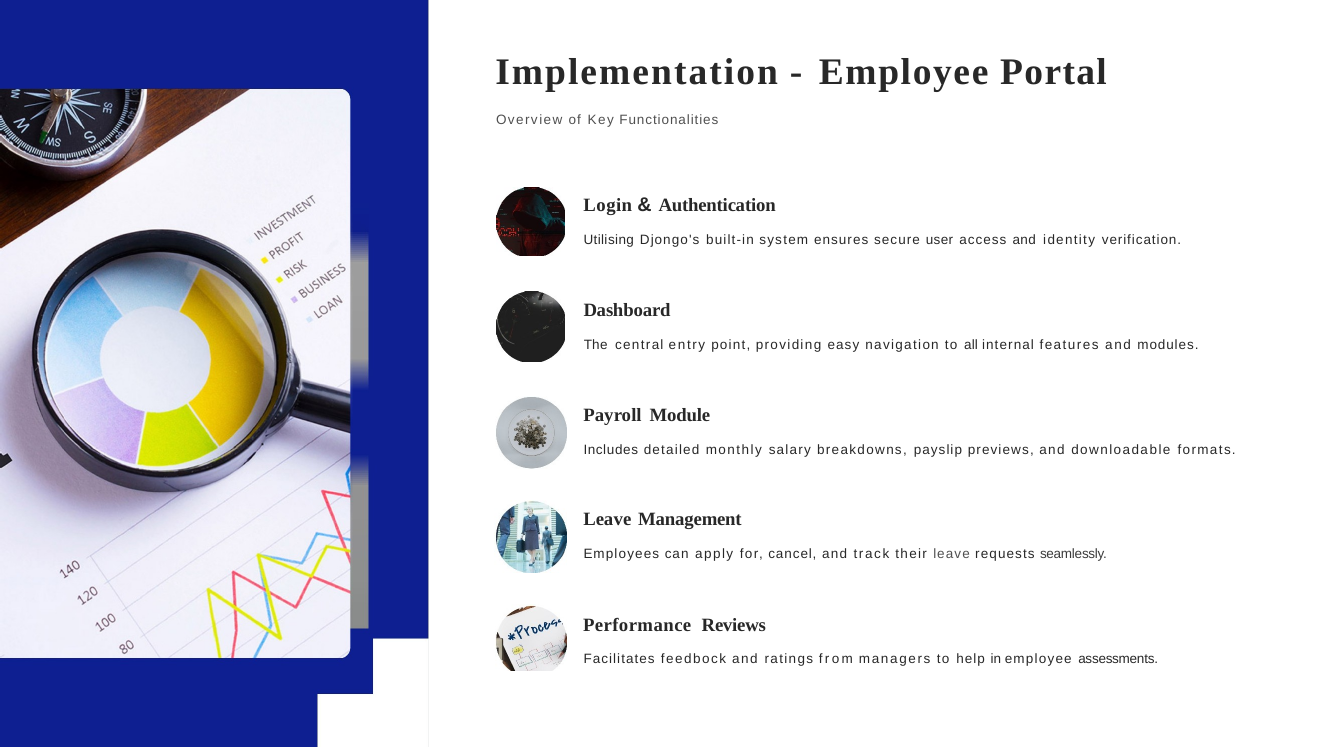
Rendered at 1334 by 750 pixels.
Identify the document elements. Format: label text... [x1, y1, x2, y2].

text_box Overview of Key Functionalities [493, 108, 728, 127]
text_box Dashboard The central entry point, providing easy navigation to all internal features and modules. [581, 295, 1214, 352]
picture [494, 499, 568, 573]
picture [0, 0, 429, 748]
picture [496, 187, 565, 256]
picture [495, 604, 567, 672]
picture [496, 291, 565, 363]
text_box Leave Management Employees can apply for, cancel, and track their leave requests seamlessly. [581, 505, 1130, 562]
picture [495, 395, 567, 469]
title Implementation - Employee Portal [433, 45, 1280, 173]
text_box Login & Authentication Utilising Djongo's built-in system ensures secure user access and identity verification. [581, 189, 1197, 247]
text_box Performance Reviews Facilitates feedbock and ratings from managers to help in employee assessments. [581, 610, 1182, 667]
text_box Payroll Module Includes detailed monthly salary breakdowns, payslip previews, and downloadable formats. [581, 400, 1253, 457]
